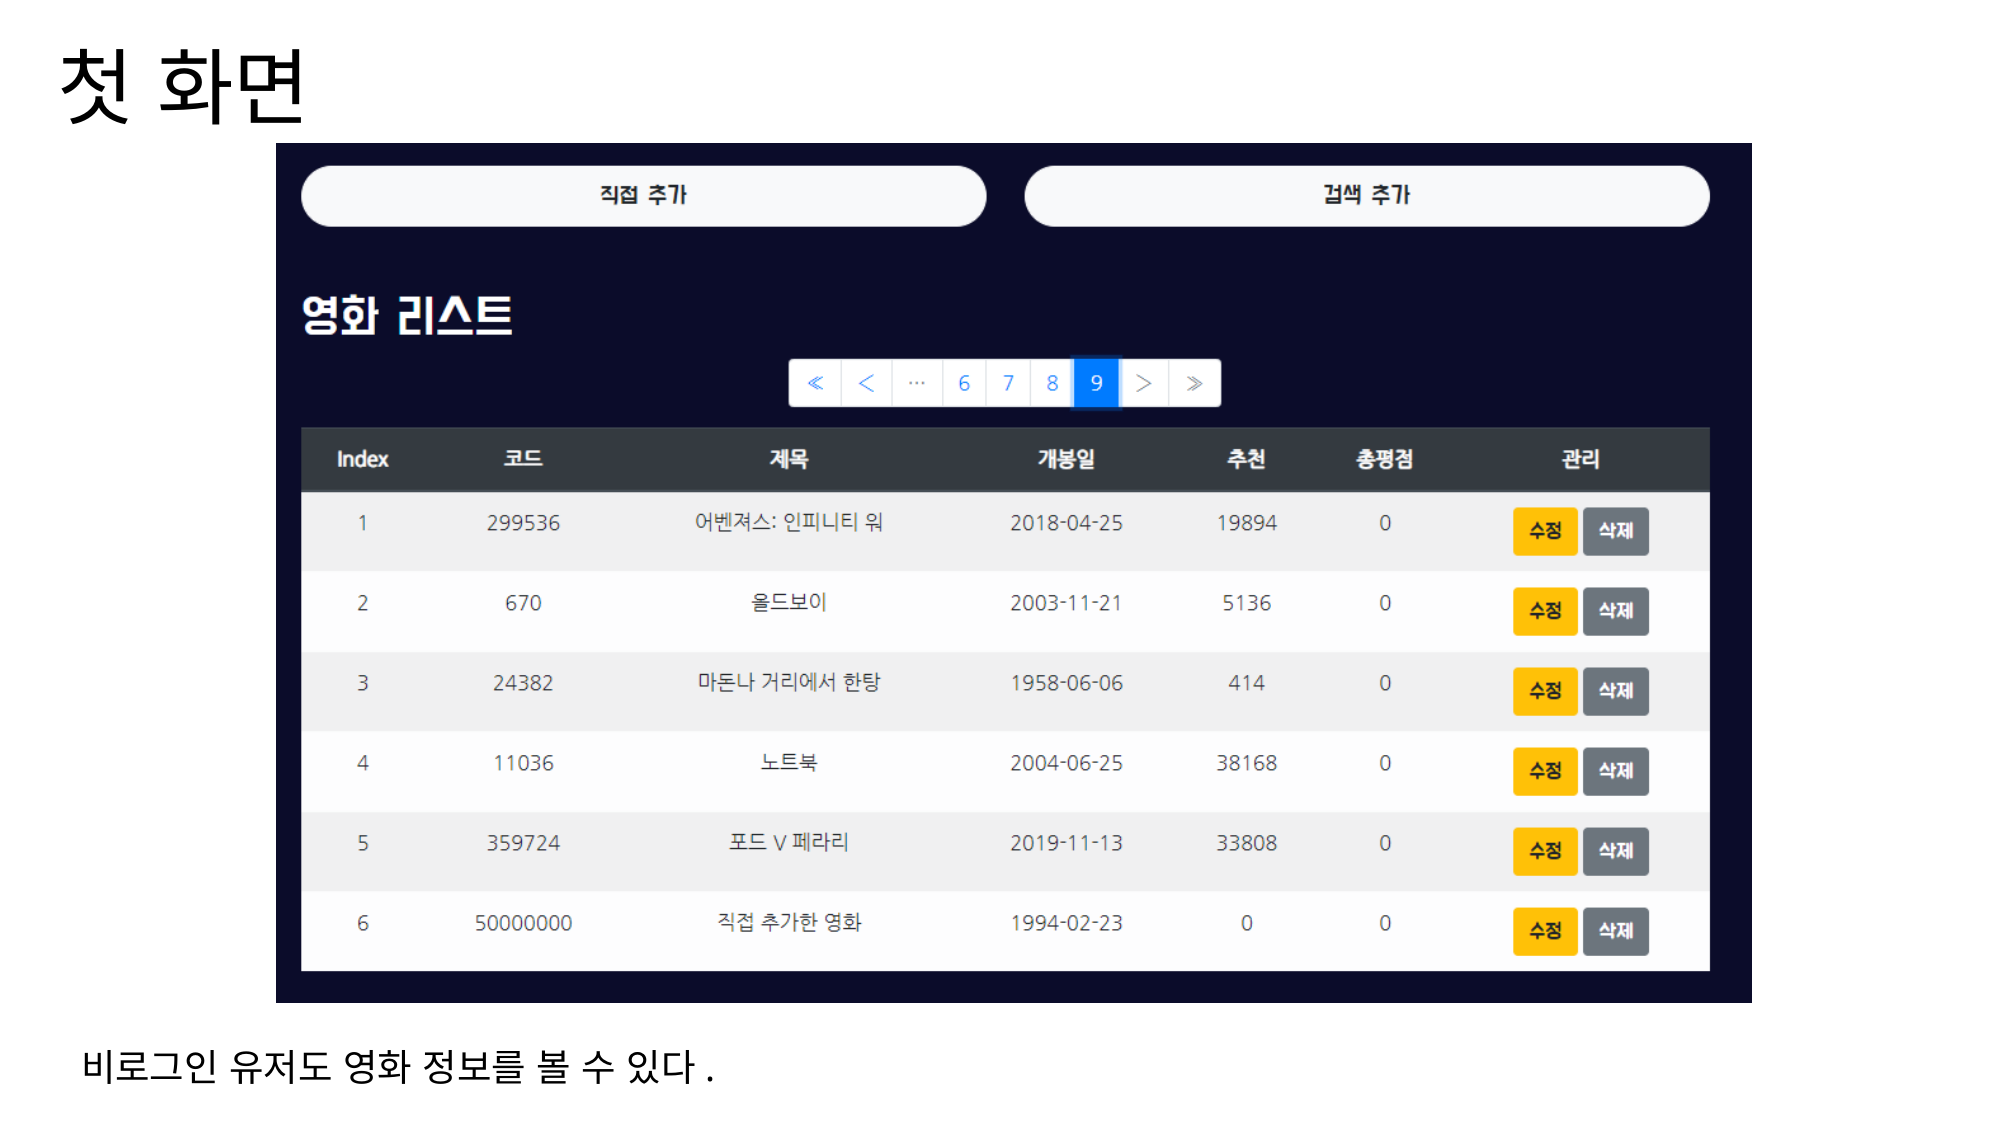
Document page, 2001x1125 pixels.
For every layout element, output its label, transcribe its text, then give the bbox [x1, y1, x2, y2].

text_box 비로그인 유저도 영화 정보를 볼 수 있다. [66, 1036, 1071, 1097]
picture [276, 143, 1752, 1003]
text_box 첫 화면 [42, 27, 326, 143]
